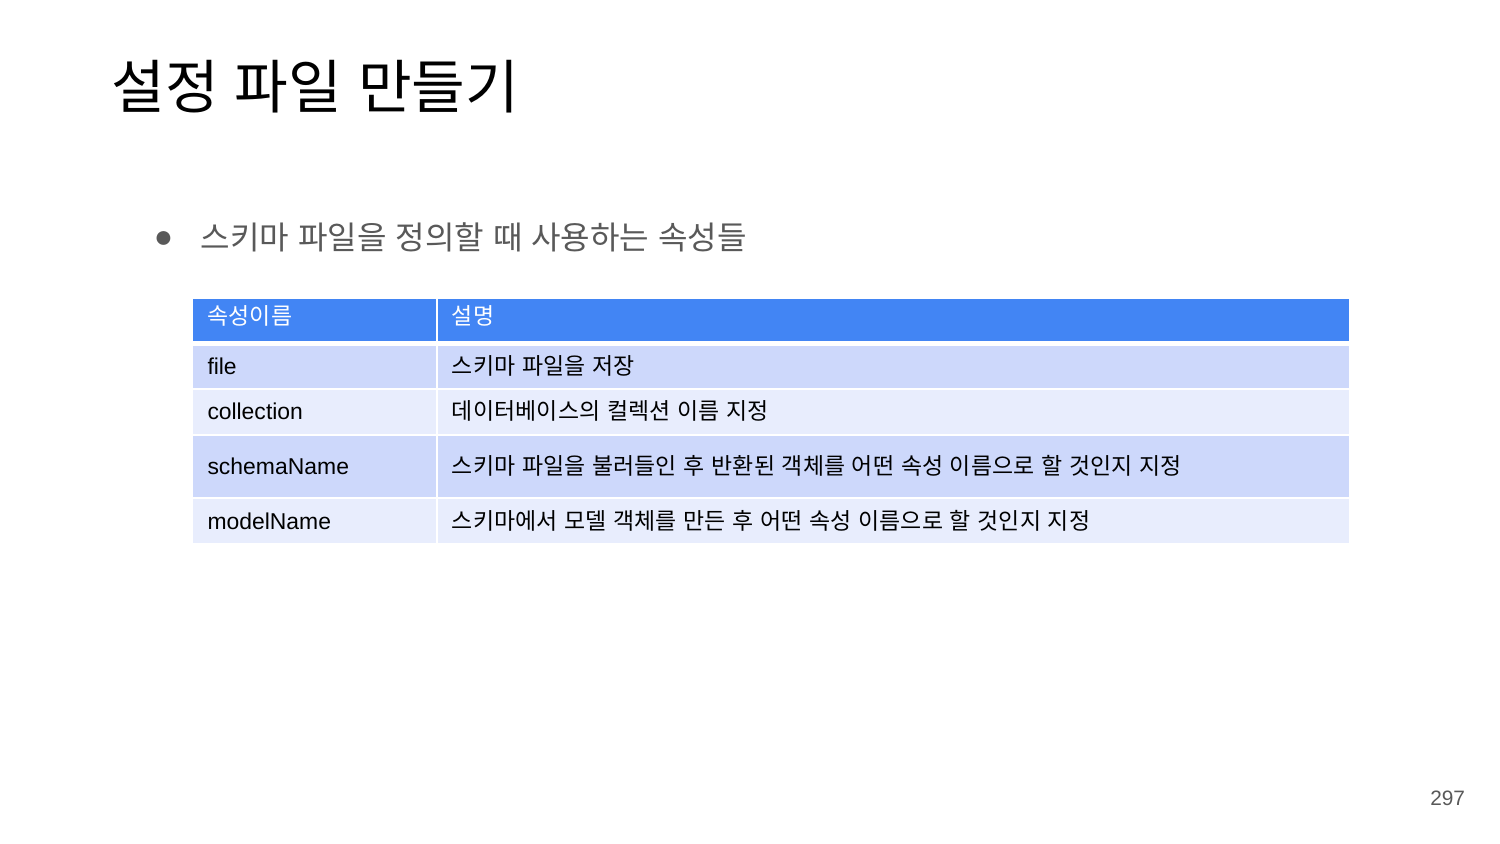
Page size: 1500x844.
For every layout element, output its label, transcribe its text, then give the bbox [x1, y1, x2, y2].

table_header 설명 [438, 299, 1349, 341]
table_cell 스키마 파일을 불러들인 후 반환된 객체를 어떤 속성 이름으로 할 것인지 지정 [438, 436, 1349, 497]
table_cell 스키마에서 모델 객체를 만든 후 어떤 속성 이름으로 할 것인지 지정 [438, 499, 1349, 543]
table_header 속성이름 [193, 299, 436, 341]
table_cell 스키마 파일을 저장 [438, 346, 1349, 388]
table_cell 데이터베이스의 컬렉션 이름 지정 [438, 390, 1349, 434]
title 설정 파일 만들기 [96, 35, 1500, 151]
table_cell collection [193, 390, 436, 434]
slide_number ‹#› [1389, 764, 1480, 830]
table_cell file [193, 346, 436, 388]
table_cell modelName [193, 499, 436, 543]
list 스키마 파일을 정의할 때 사용하는 속성들 [123, 196, 1350, 272]
table_cell schemaName [193, 436, 436, 497]
